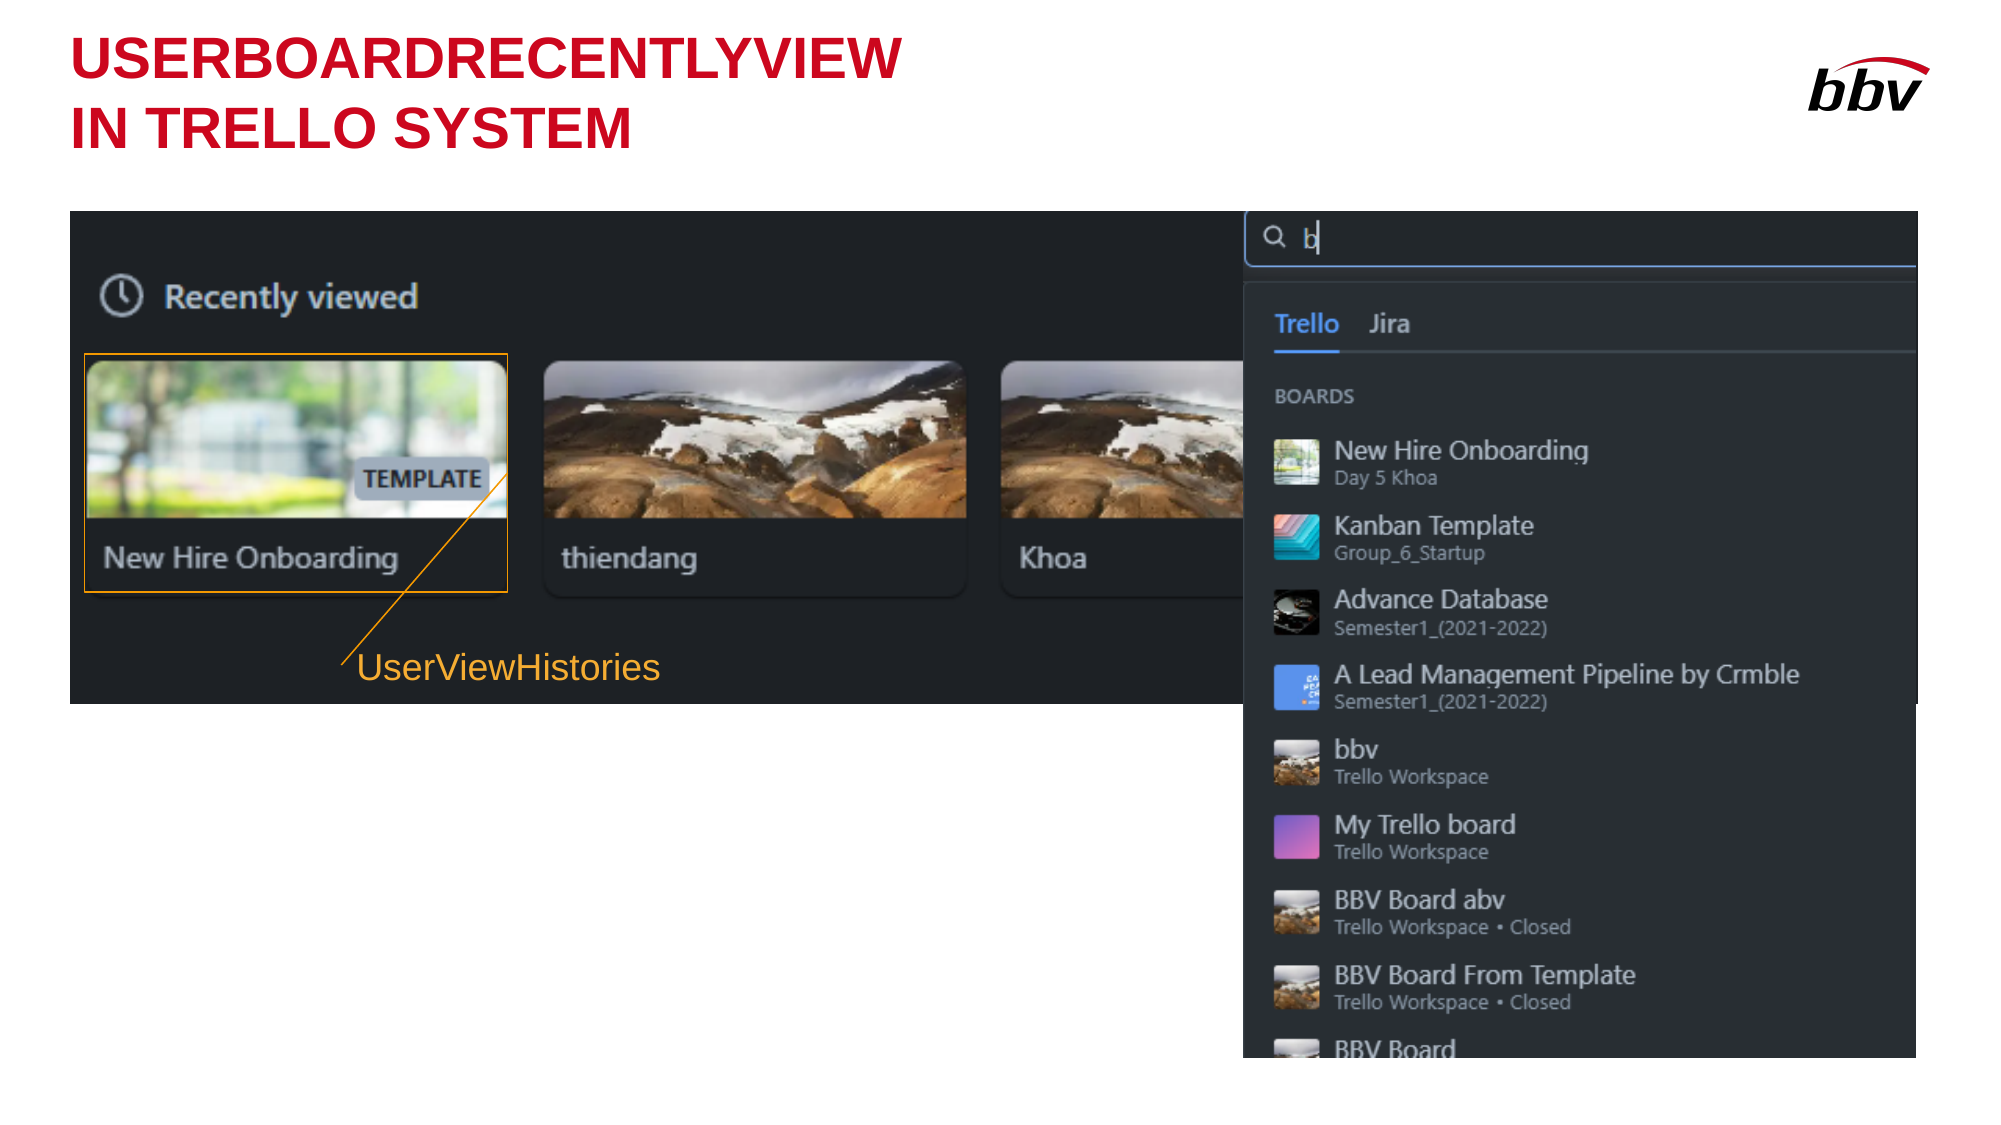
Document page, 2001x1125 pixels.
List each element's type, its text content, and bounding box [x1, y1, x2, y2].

picture [1808, 57, 1930, 111]
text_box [341, 472, 508, 666]
picture [70, 211, 1918, 1058]
title USERBOARDRECENTLYVIEW IN TRELLO SYSTEM [70, 0, 1666, 181]
